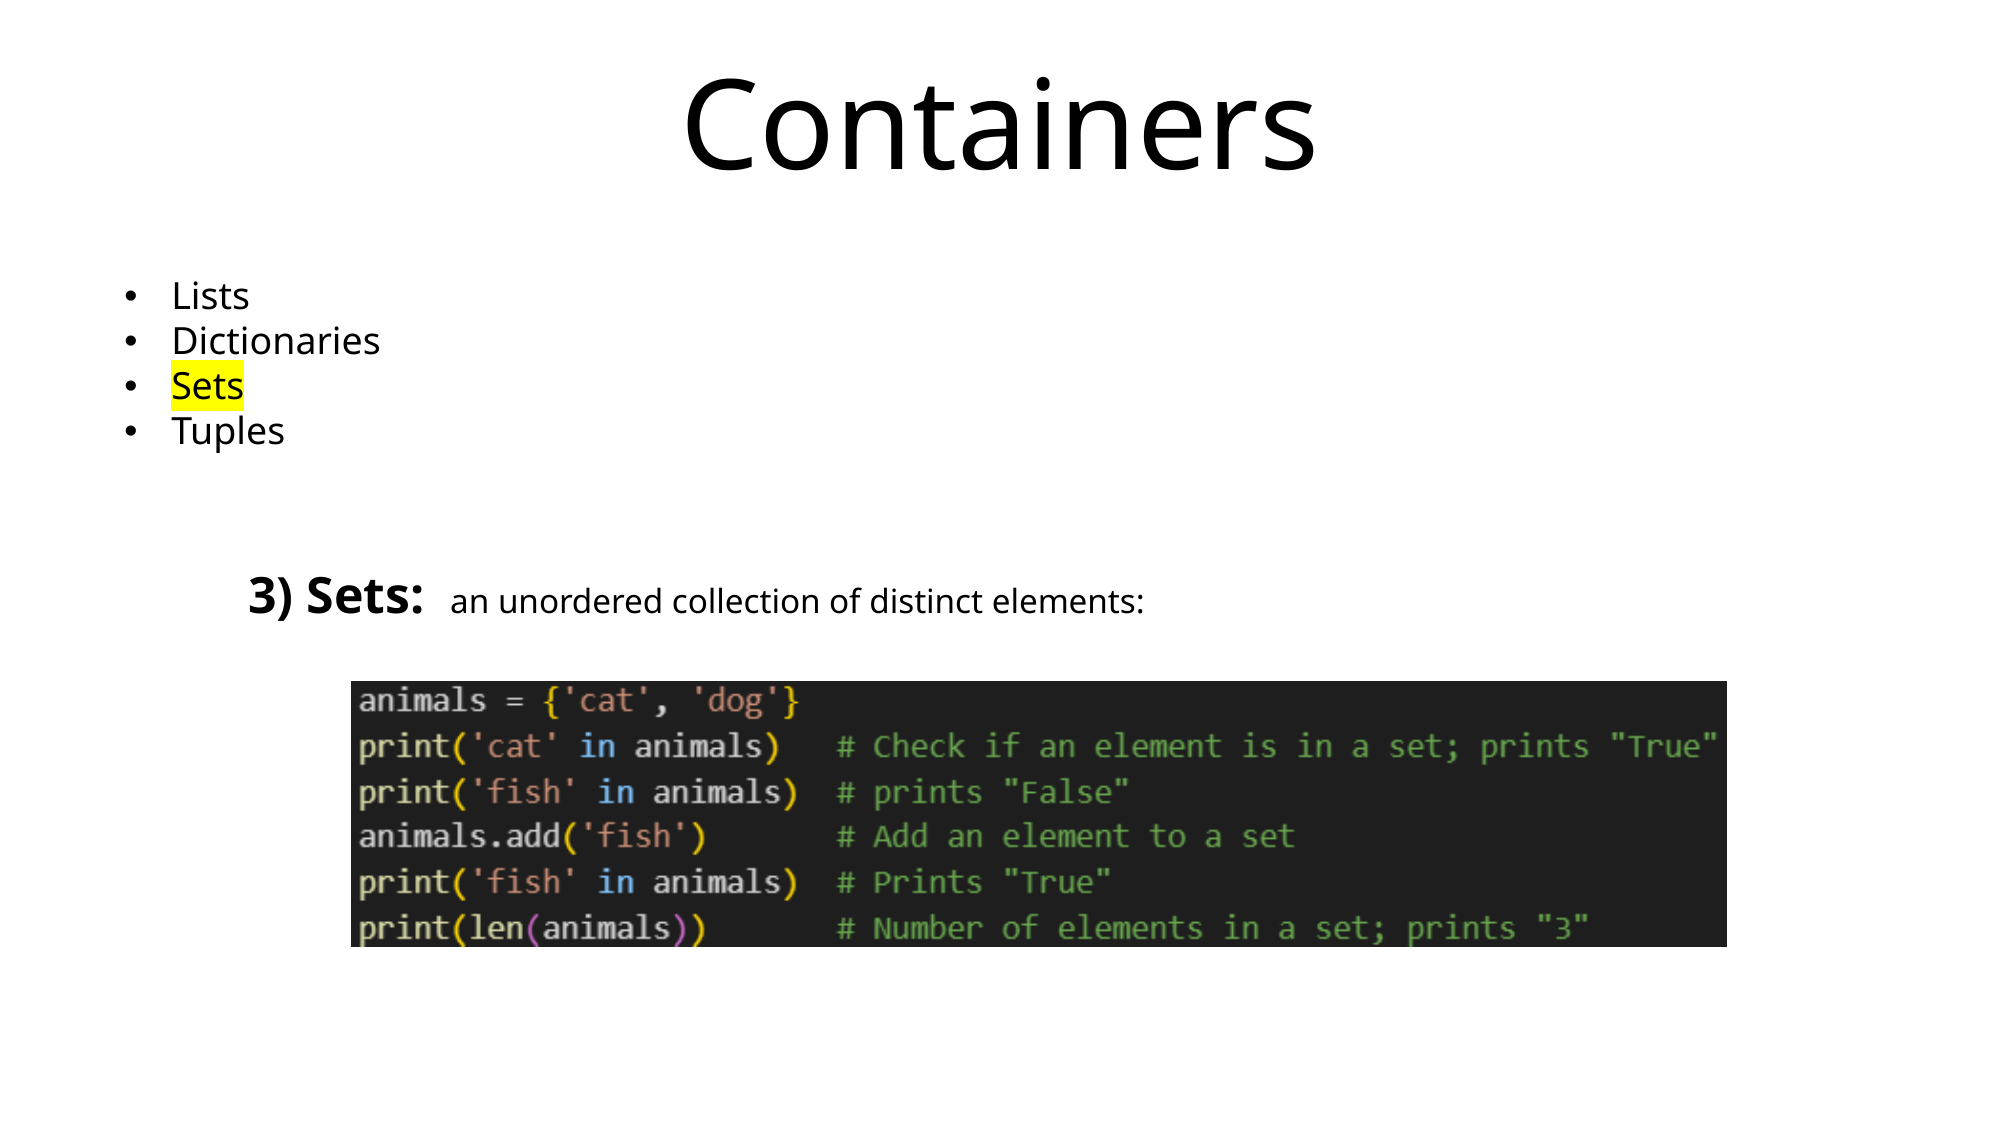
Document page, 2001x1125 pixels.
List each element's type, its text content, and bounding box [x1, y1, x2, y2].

text_box Lists Dictionaries Sets Tuples [109, 265, 1177, 460]
title Containers [527, 54, 1473, 205]
text_box 3) Sets: an unordered collection of distinct elements: [233, 556, 2000, 631]
picture [350, 680, 1728, 948]
